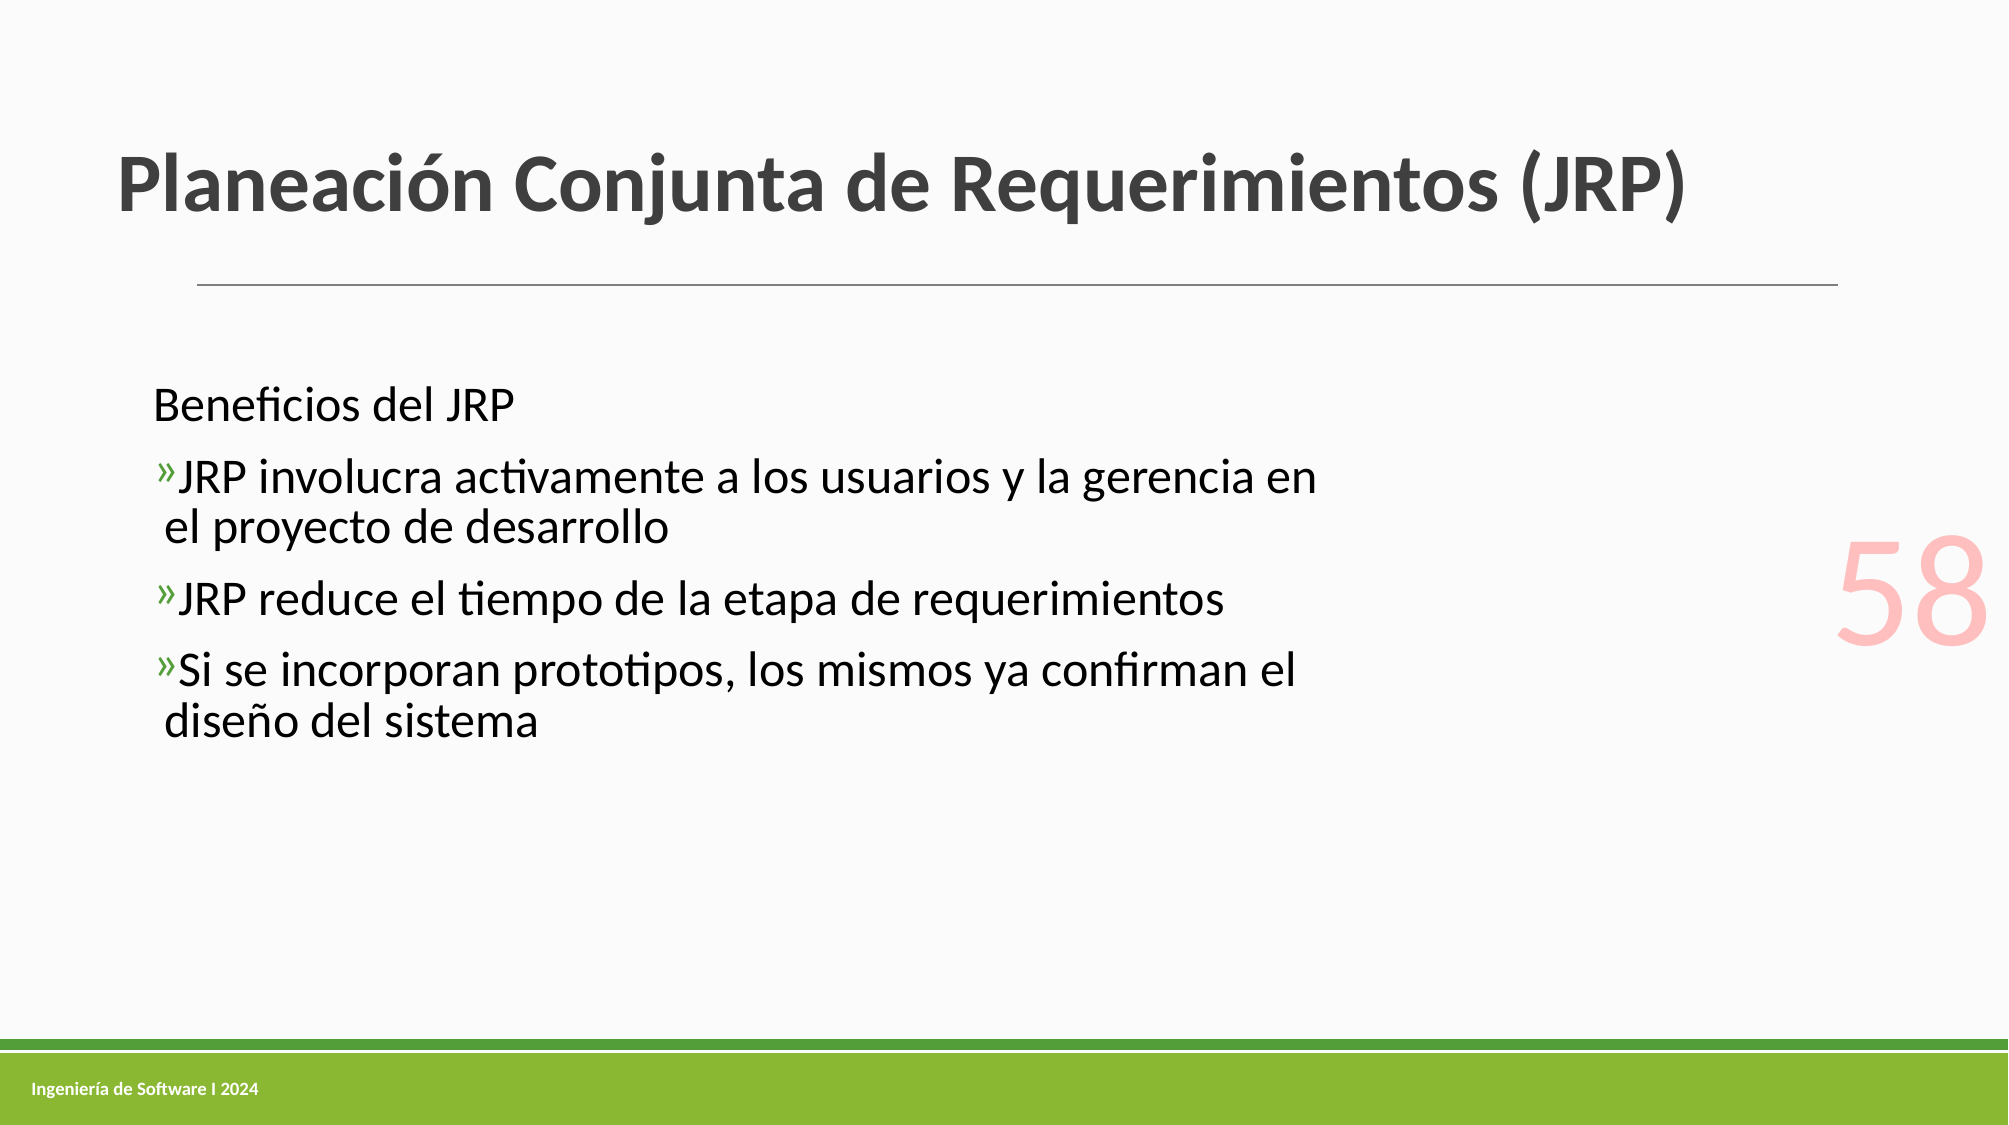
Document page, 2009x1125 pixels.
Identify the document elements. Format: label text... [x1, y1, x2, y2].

slide_number 58 [1526, 456, 2008, 686]
title Planeación Conjunta de Requerimientos (JRP) [102, 81, 1883, 291]
list Beneficios del JRP JRP involucra activamente a los usuarios y la gerencia en el proyecto de desarrollo JRP reduce el tiempo de la etapa de requerimientos Si se incorporan prototipos, los mismos ya confirman el diseño del sistema [138, 373, 1360, 433]
